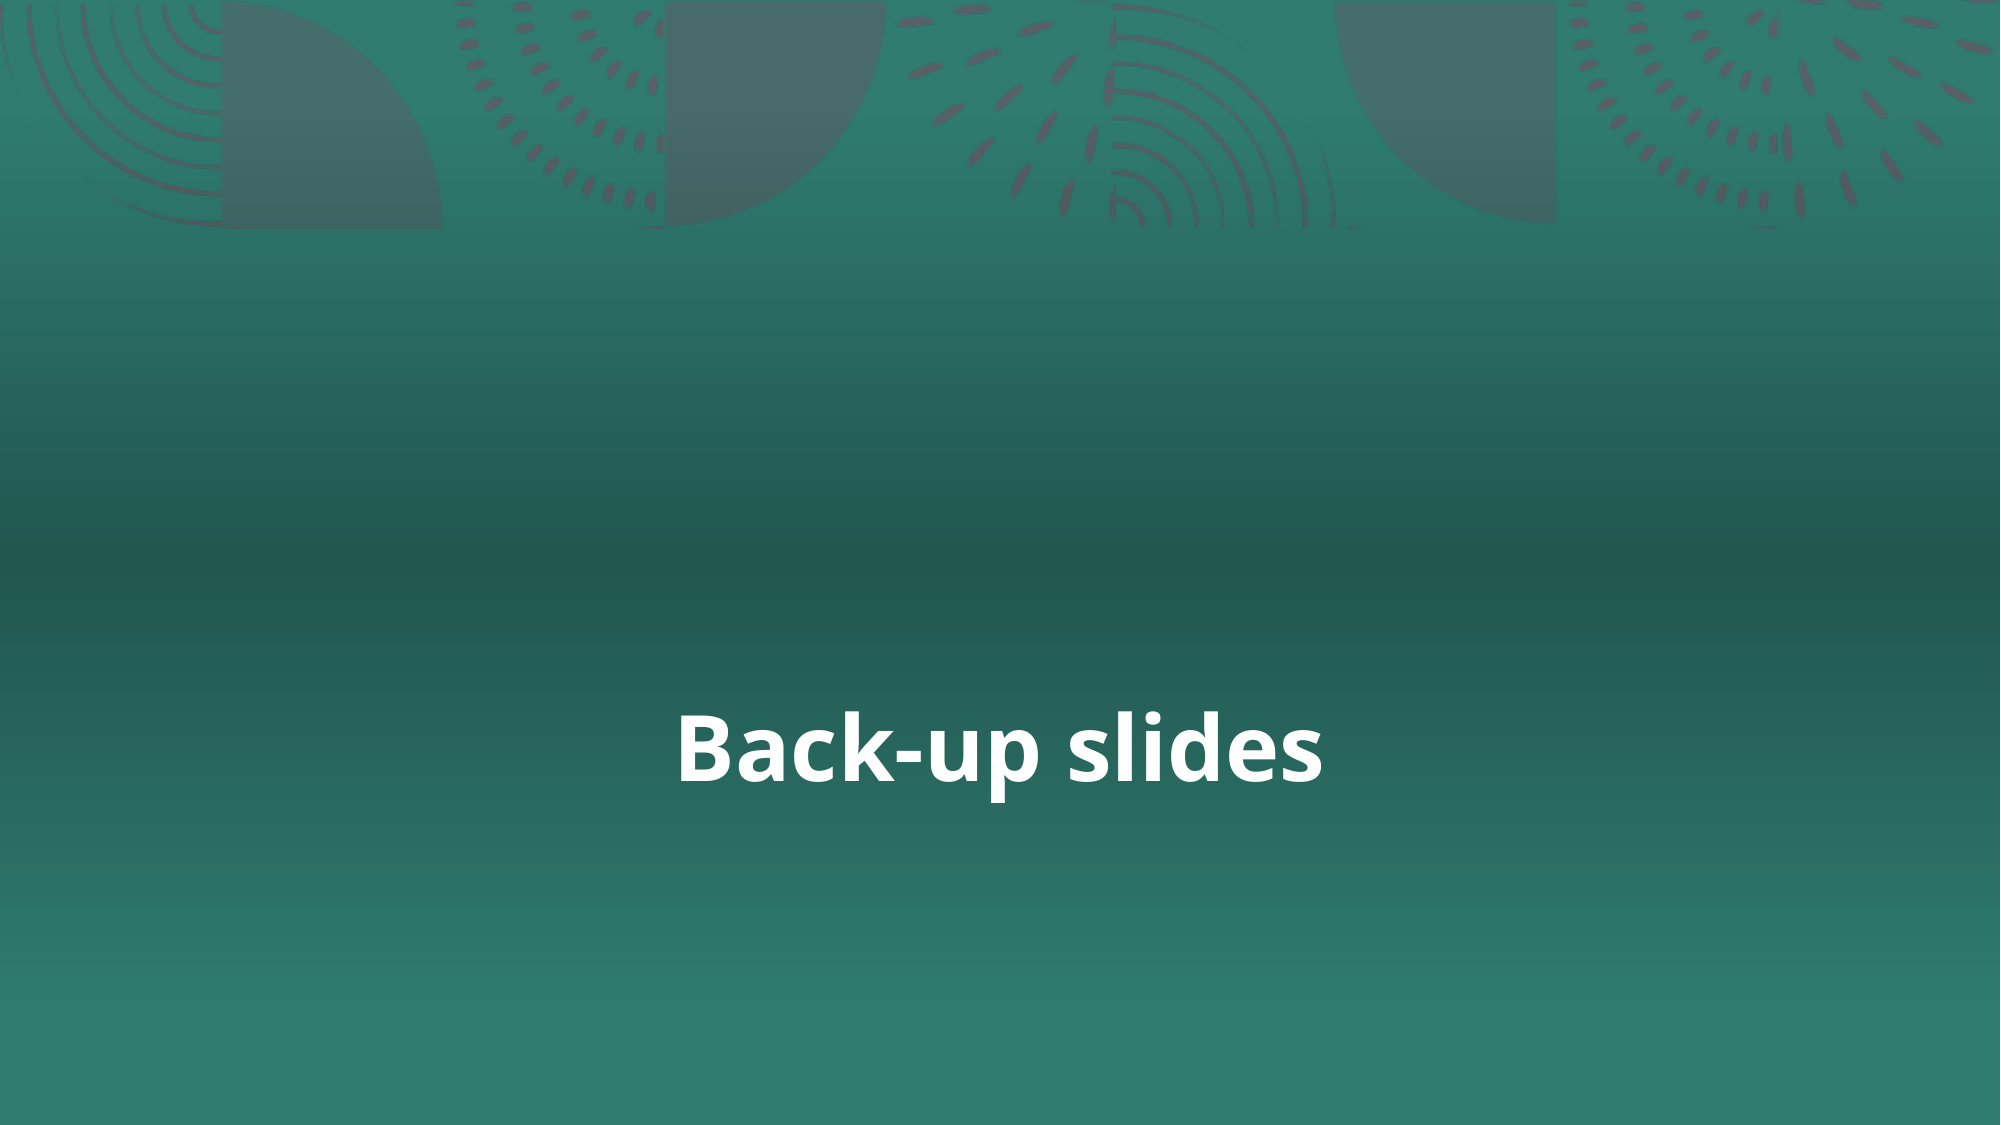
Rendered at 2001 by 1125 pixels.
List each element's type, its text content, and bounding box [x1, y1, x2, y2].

title Back-up slides [163, 142, 1837, 808]
